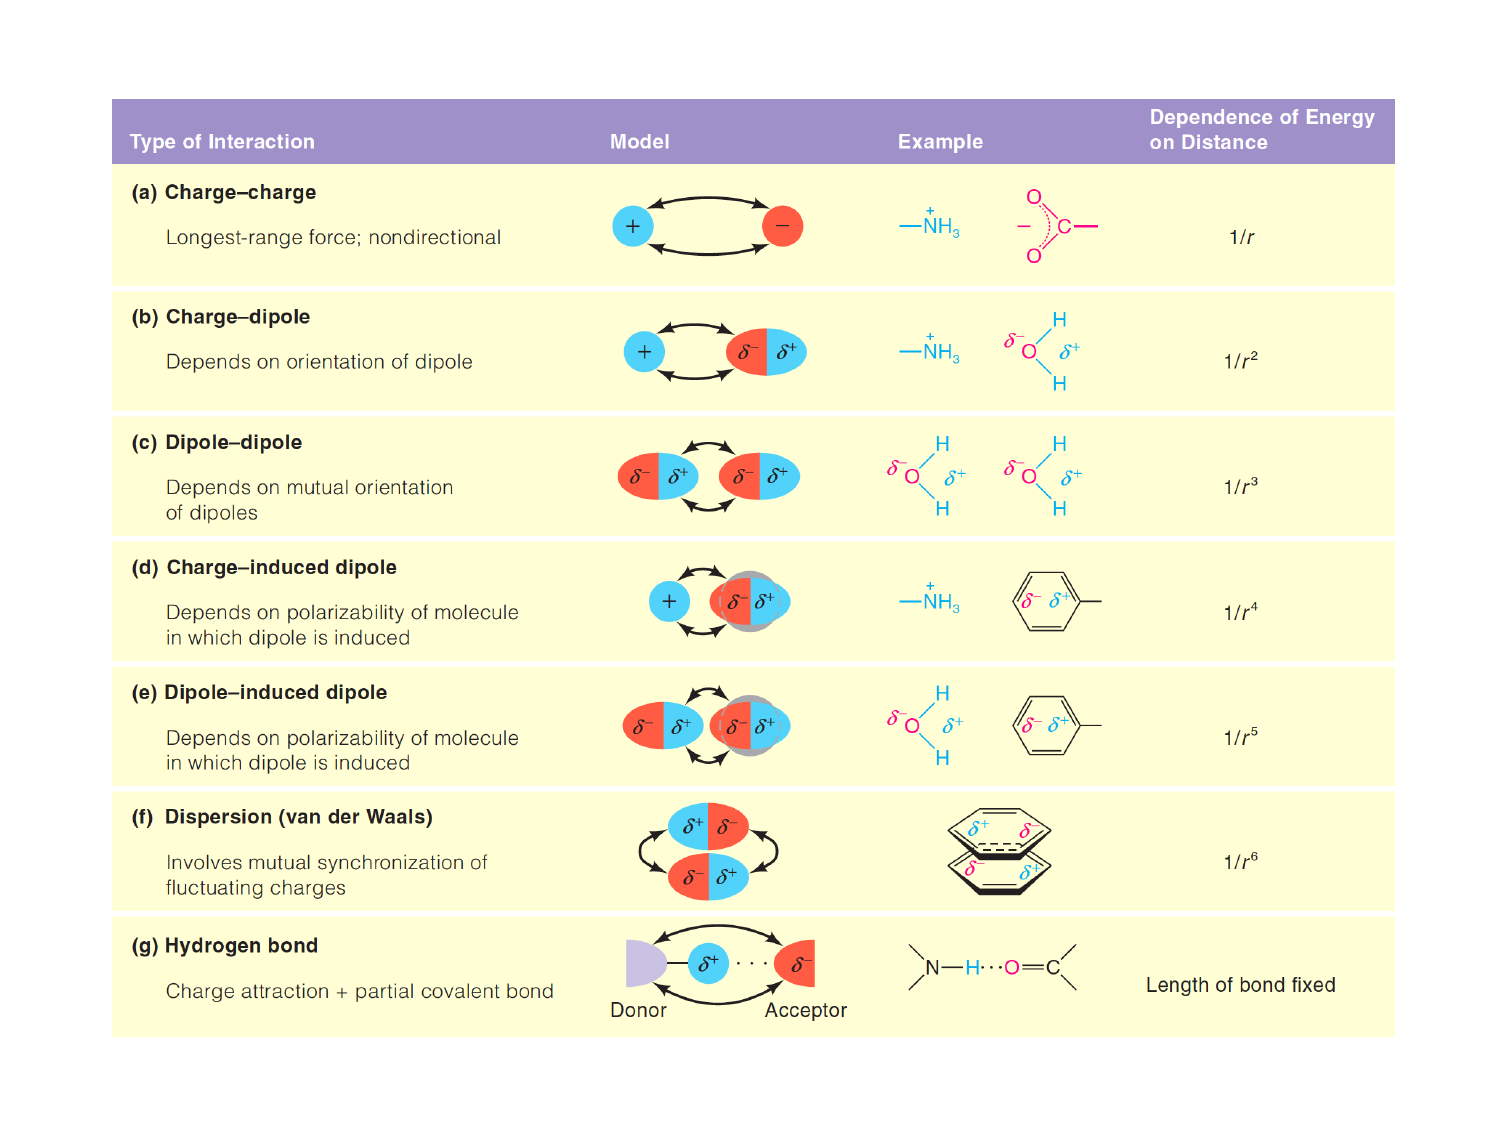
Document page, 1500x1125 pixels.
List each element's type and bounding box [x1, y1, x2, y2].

picture [111, 99, 1395, 1038]
